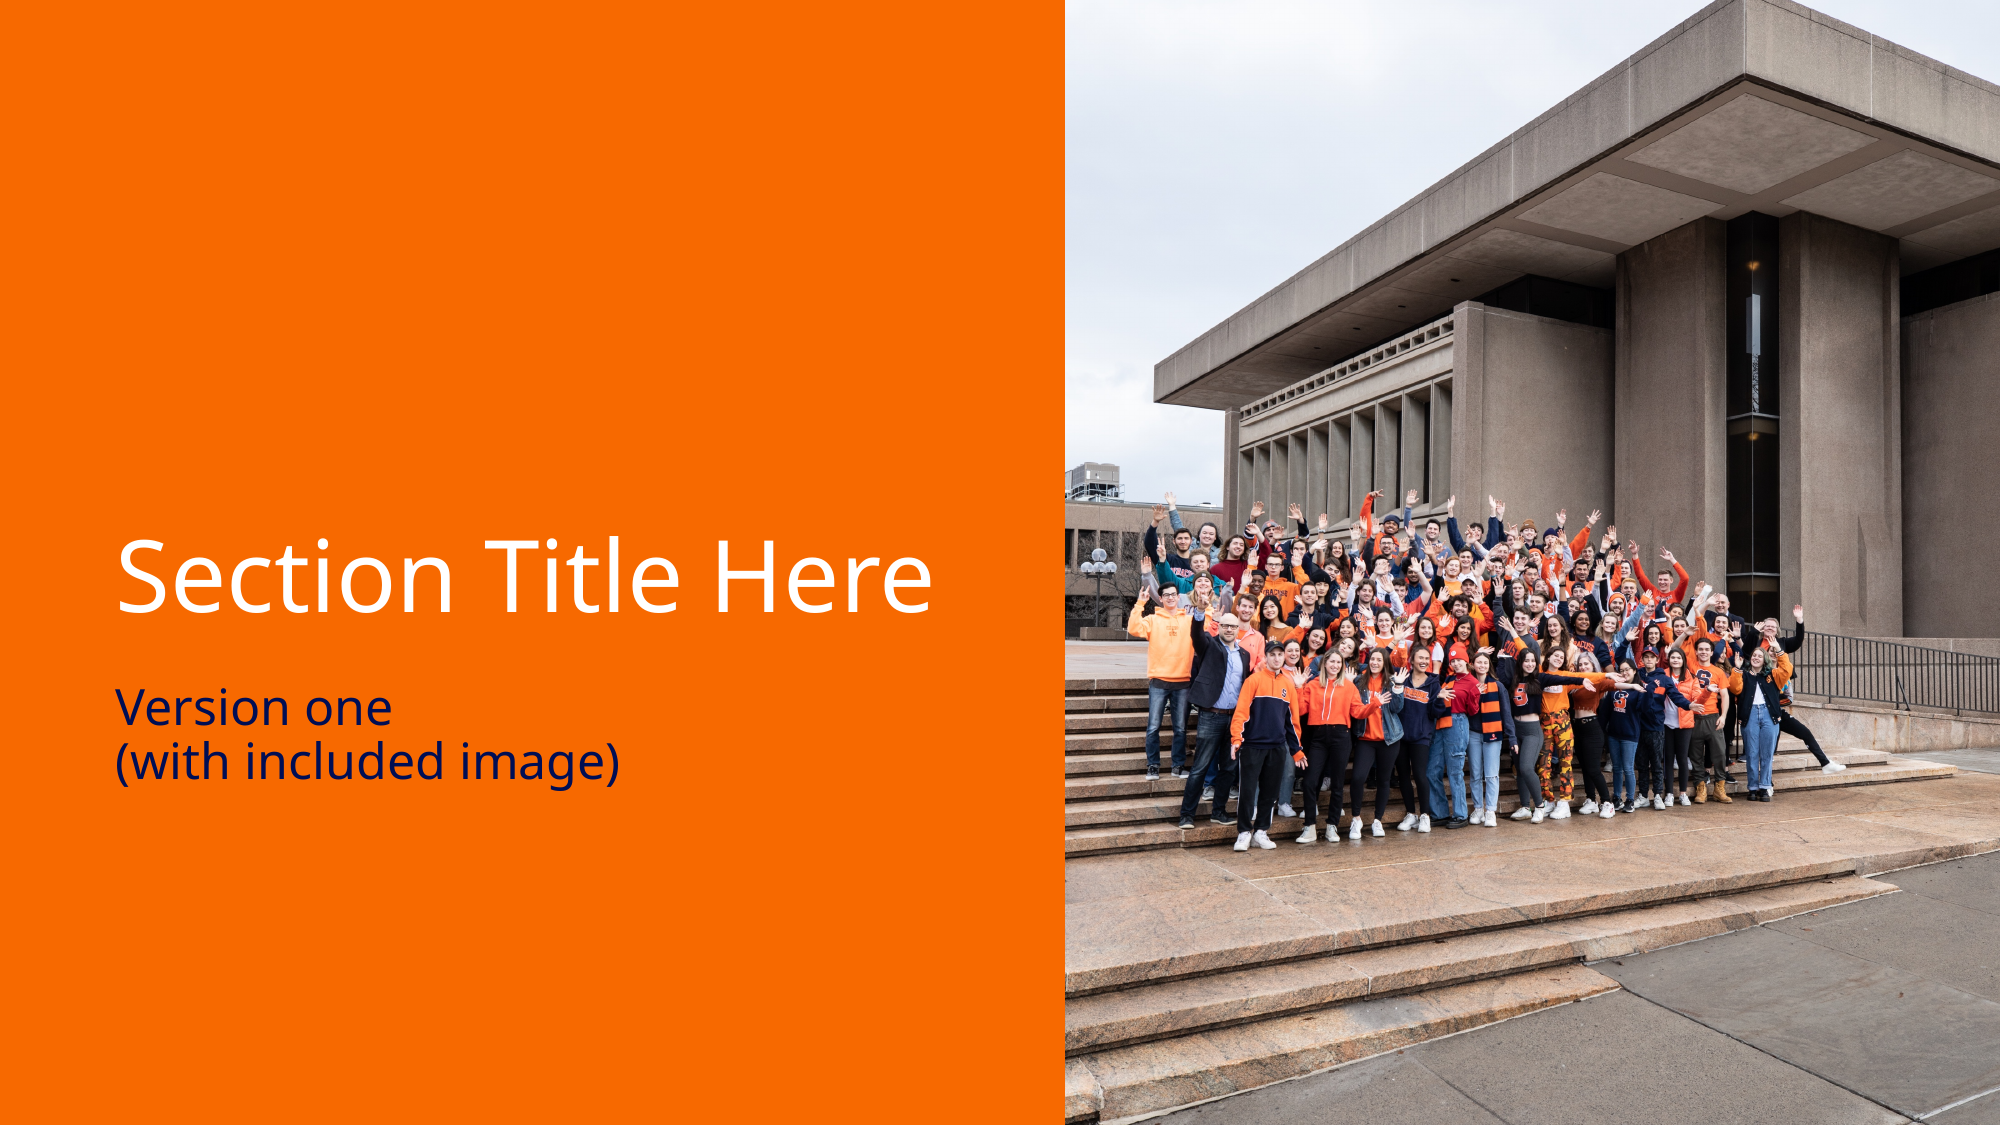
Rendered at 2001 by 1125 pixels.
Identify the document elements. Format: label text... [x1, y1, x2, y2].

picture [1064, 0, 2000, 1125]
list Version one (with included image) [115, 675, 973, 922]
title Section Title Here [115, 174, 973, 642]
